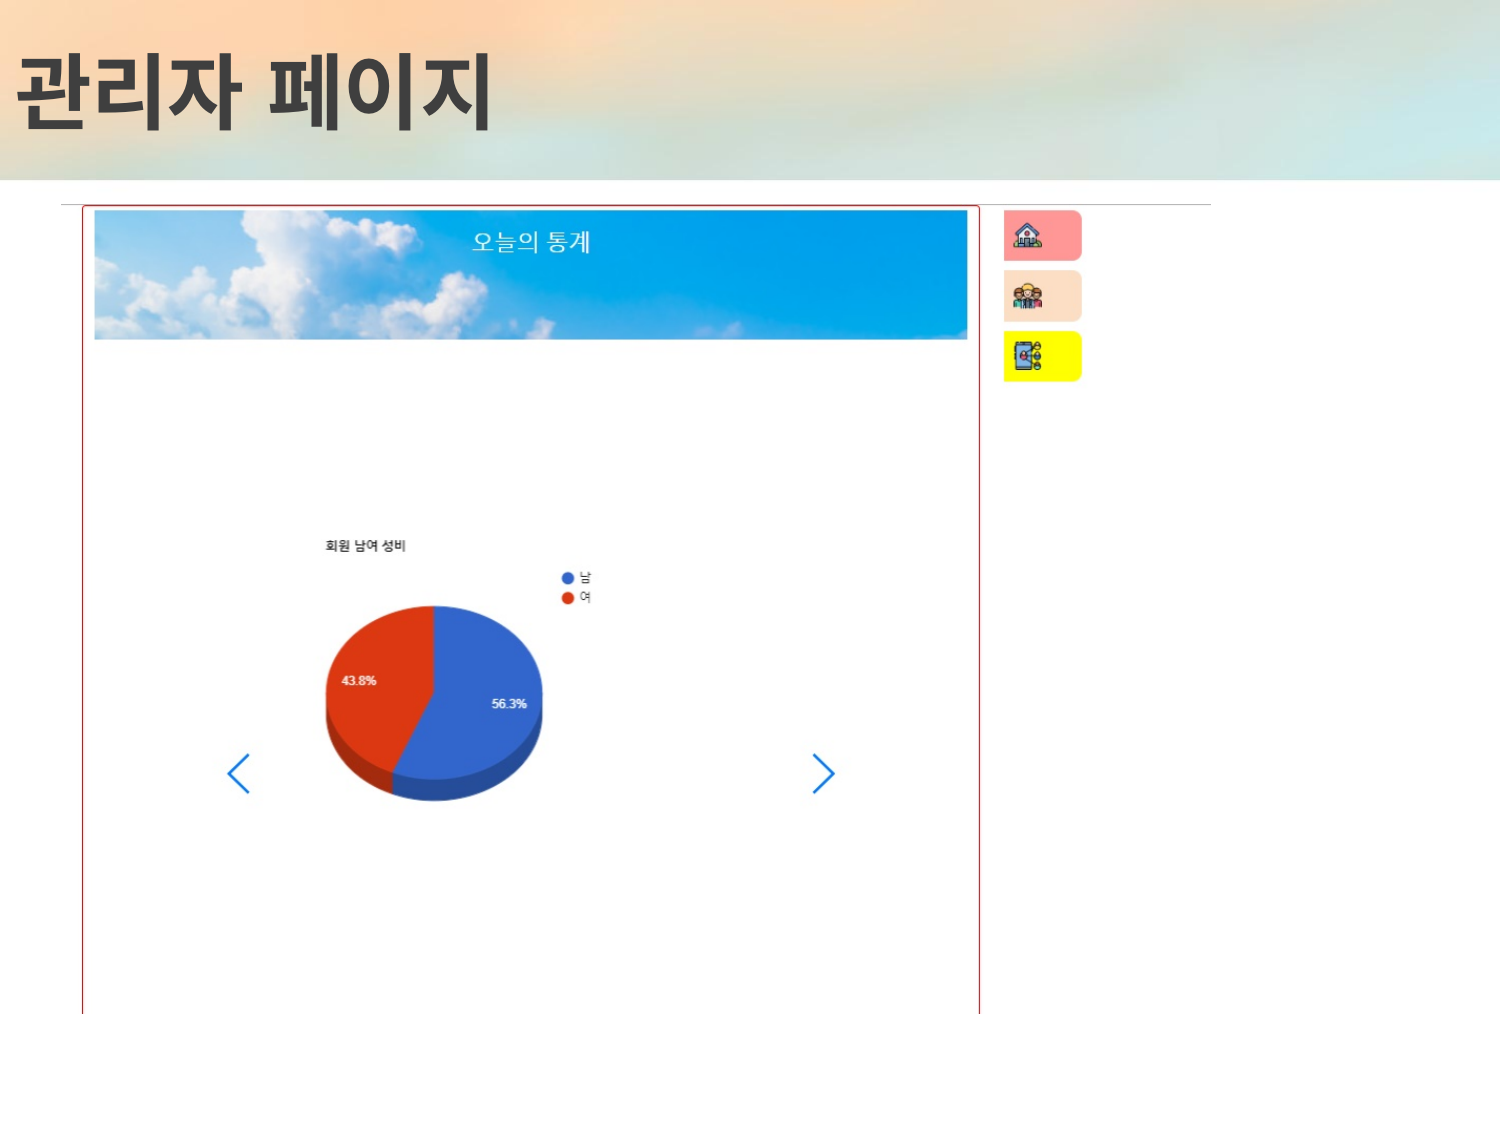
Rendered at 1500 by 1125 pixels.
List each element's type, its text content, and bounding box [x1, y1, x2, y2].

title 관리자 페이지 [0, 2, 1500, 179]
picture [0, 179, 1500, 1125]
